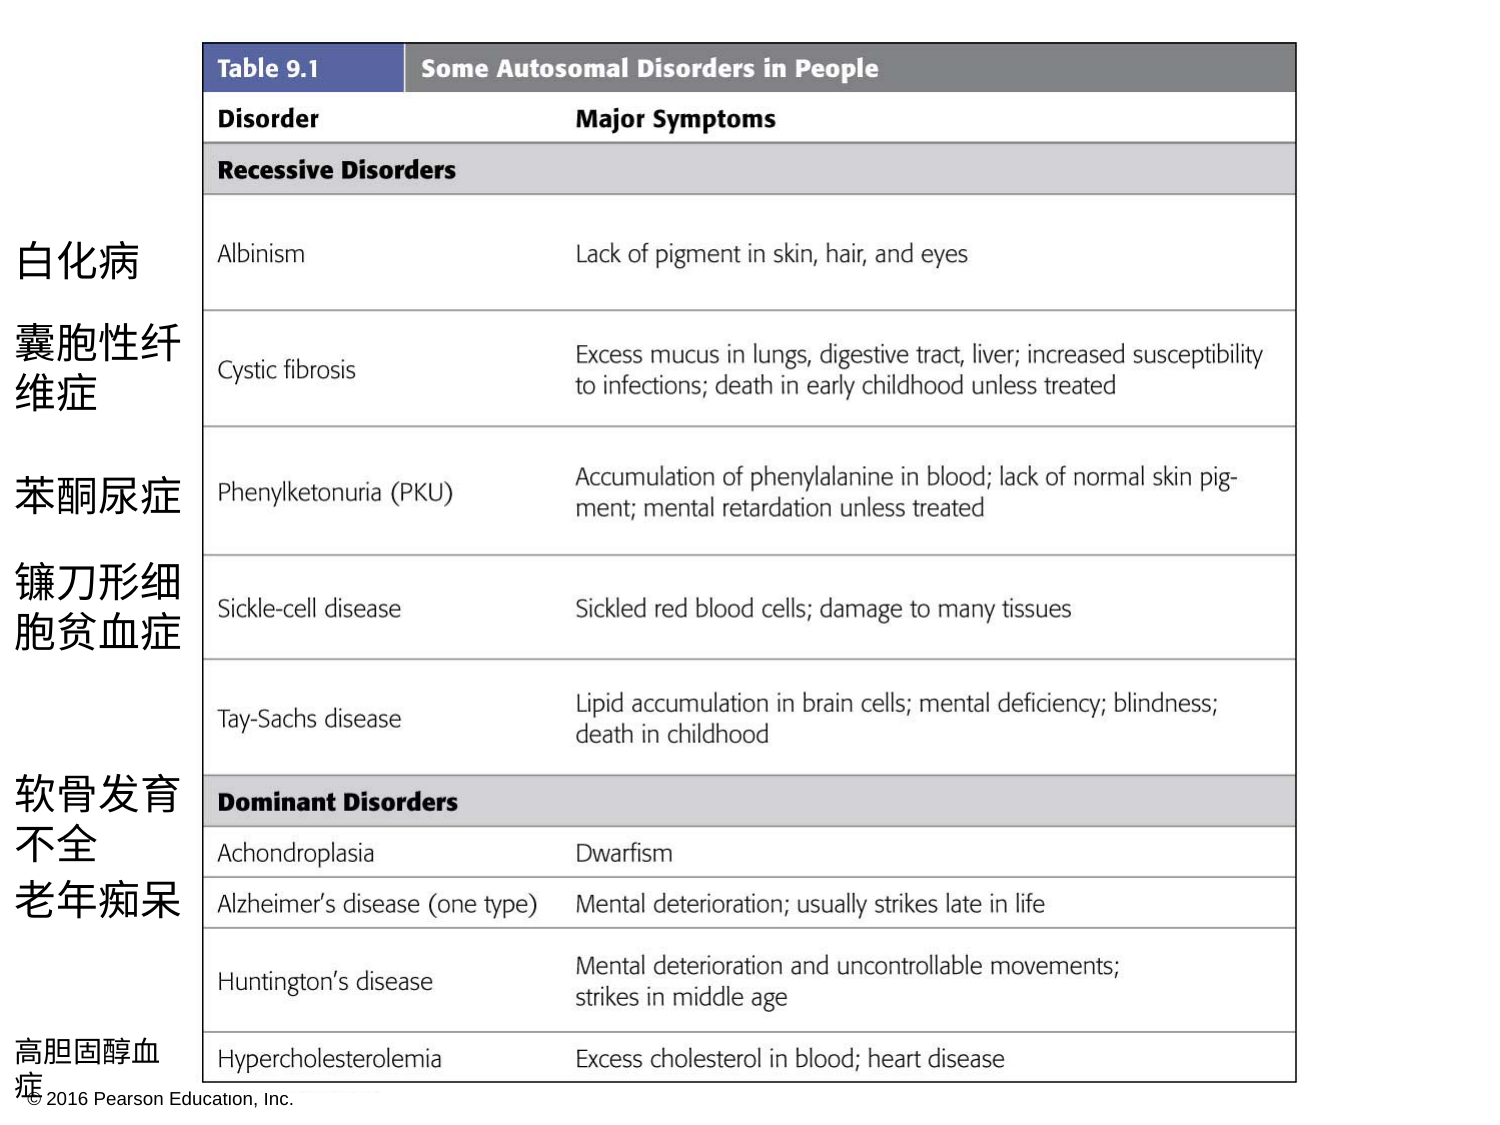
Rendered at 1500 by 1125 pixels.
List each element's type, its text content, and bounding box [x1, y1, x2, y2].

text_box 镰刀形细胞贫血症 [0, 548, 190, 664]
picture [195, 34, 1305, 1094]
text_box 软骨发育不全 [0, 760, 190, 866]
text_box 囊胞性纤维症 [0, 309, 190, 425]
text_box 白化病 [0, 227, 190, 293]
text_box 老年痴呆 [0, 866, 190, 932]
text_box 高胆固醇血症 [0, 1025, 205, 1111]
text_box 苯酮尿症 [0, 462, 190, 528]
